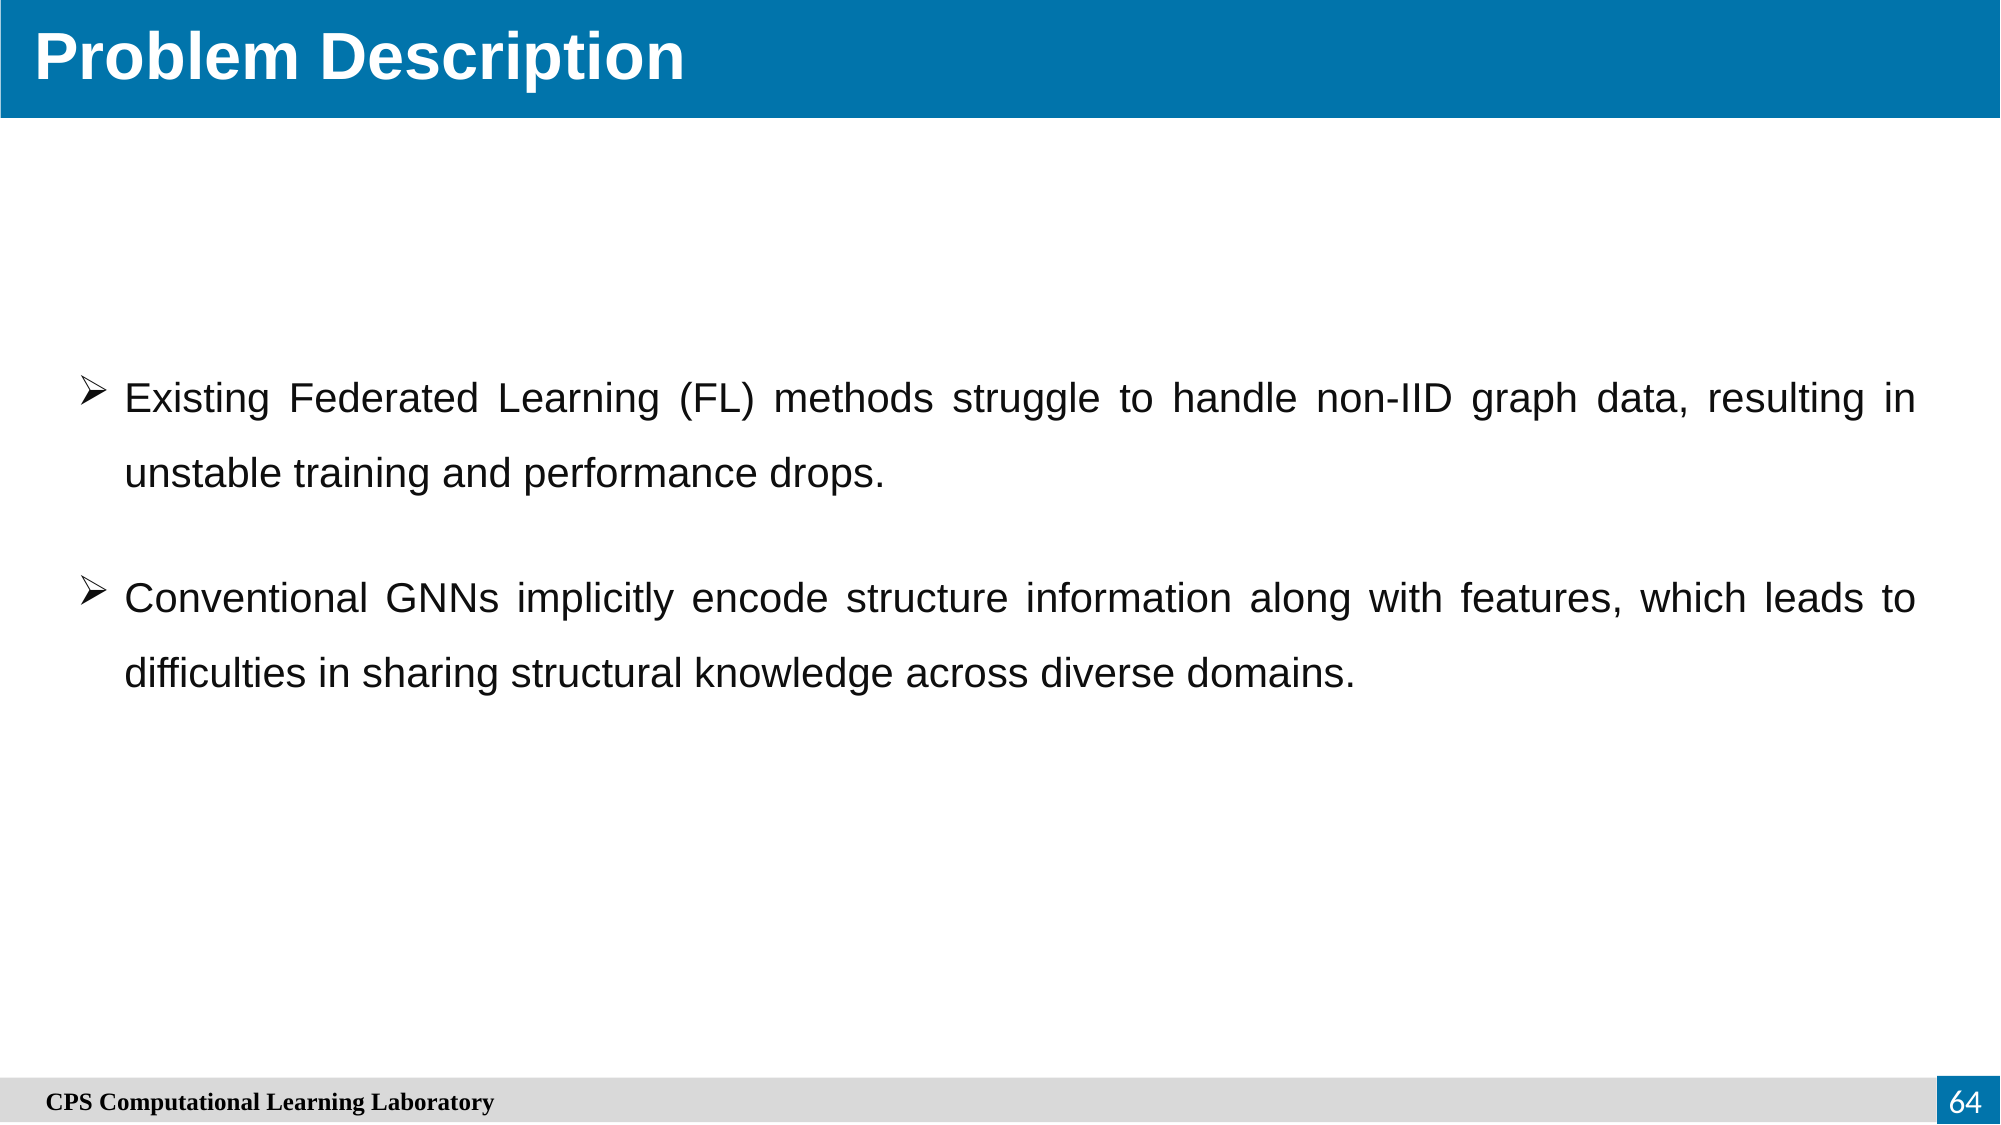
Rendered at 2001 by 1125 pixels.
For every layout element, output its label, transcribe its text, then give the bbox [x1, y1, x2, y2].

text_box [0, 1074, 2000, 1125]
text_box Existing Federated Learning (FL) methods struggle to handle non-IID graph data, resulting in unstable training and performance drops. Conventional GNNs implicitly encode structure information along with features, which leads to difficulties in sharing structural knowledge across diverse domains. [62, 338, 1933, 703]
text_box 64 [1903, 1070, 1997, 1074]
text_box Problem Description [19, 5, 826, 100]
text_box [0, 0, 2000, 119]
